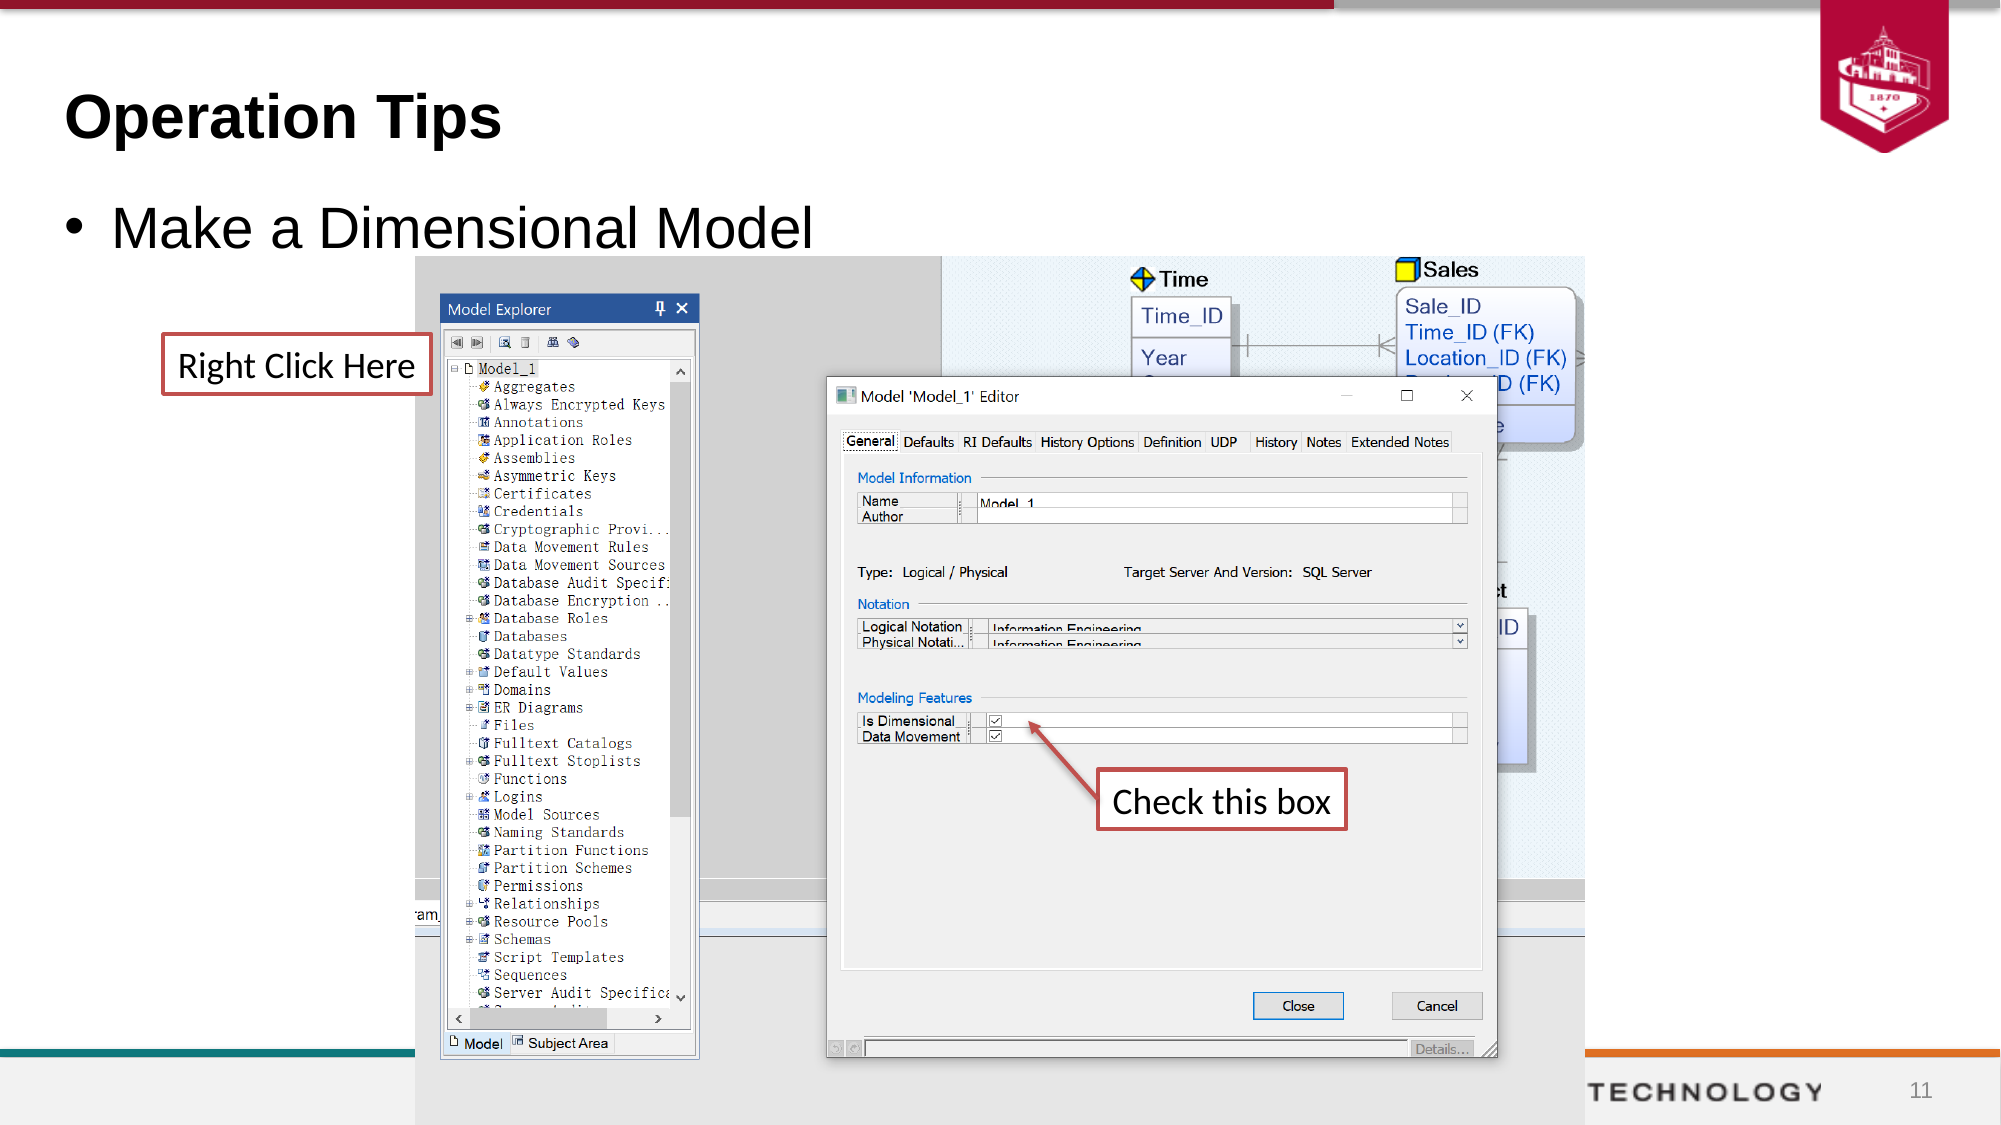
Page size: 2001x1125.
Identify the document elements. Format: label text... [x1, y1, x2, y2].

picture [414, 256, 1586, 1125]
title Operation Tips [49, 68, 1647, 157]
text_box Right Click Here [161, 332, 409, 396]
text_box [1027, 720, 1097, 800]
slide_number 11 [1869, 1059, 1974, 1120]
list Make a Dimensional Model [49, 182, 1951, 1000]
